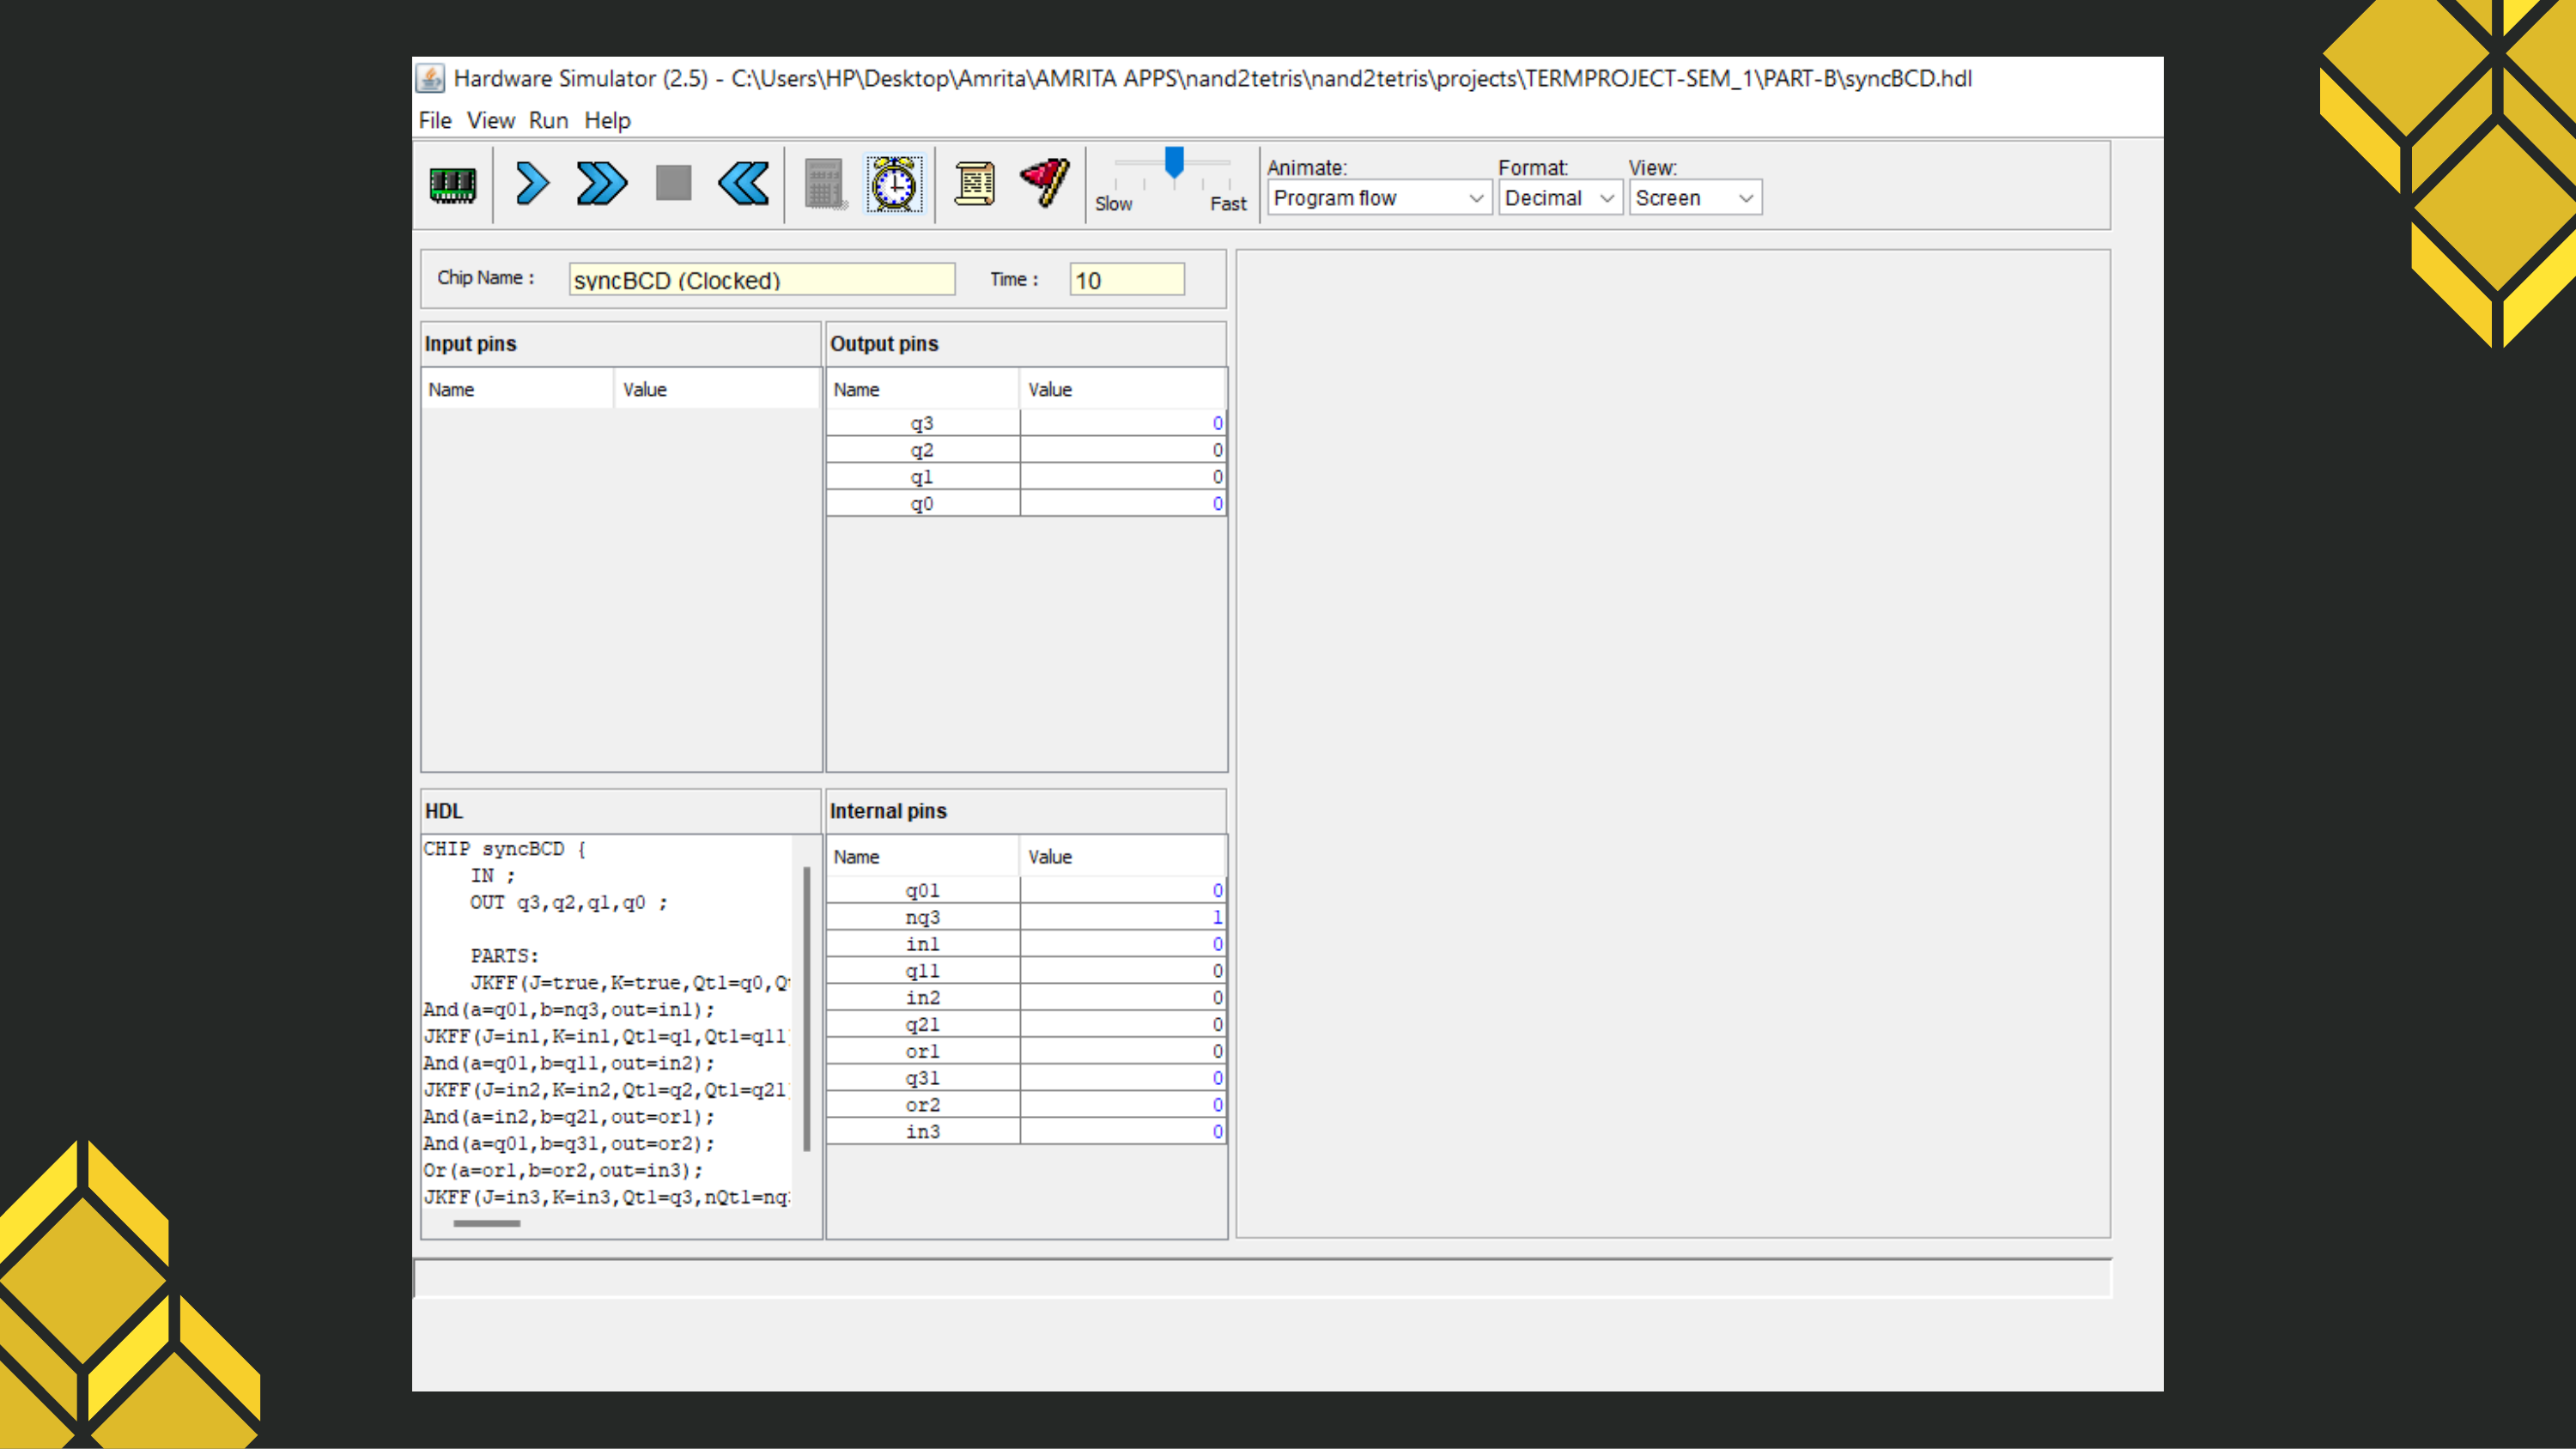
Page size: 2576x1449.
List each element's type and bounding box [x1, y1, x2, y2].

text_box [2319, 0, 2576, 349]
text_box [0, 1140, 261, 1449]
picture [411, 57, 2165, 1391]
